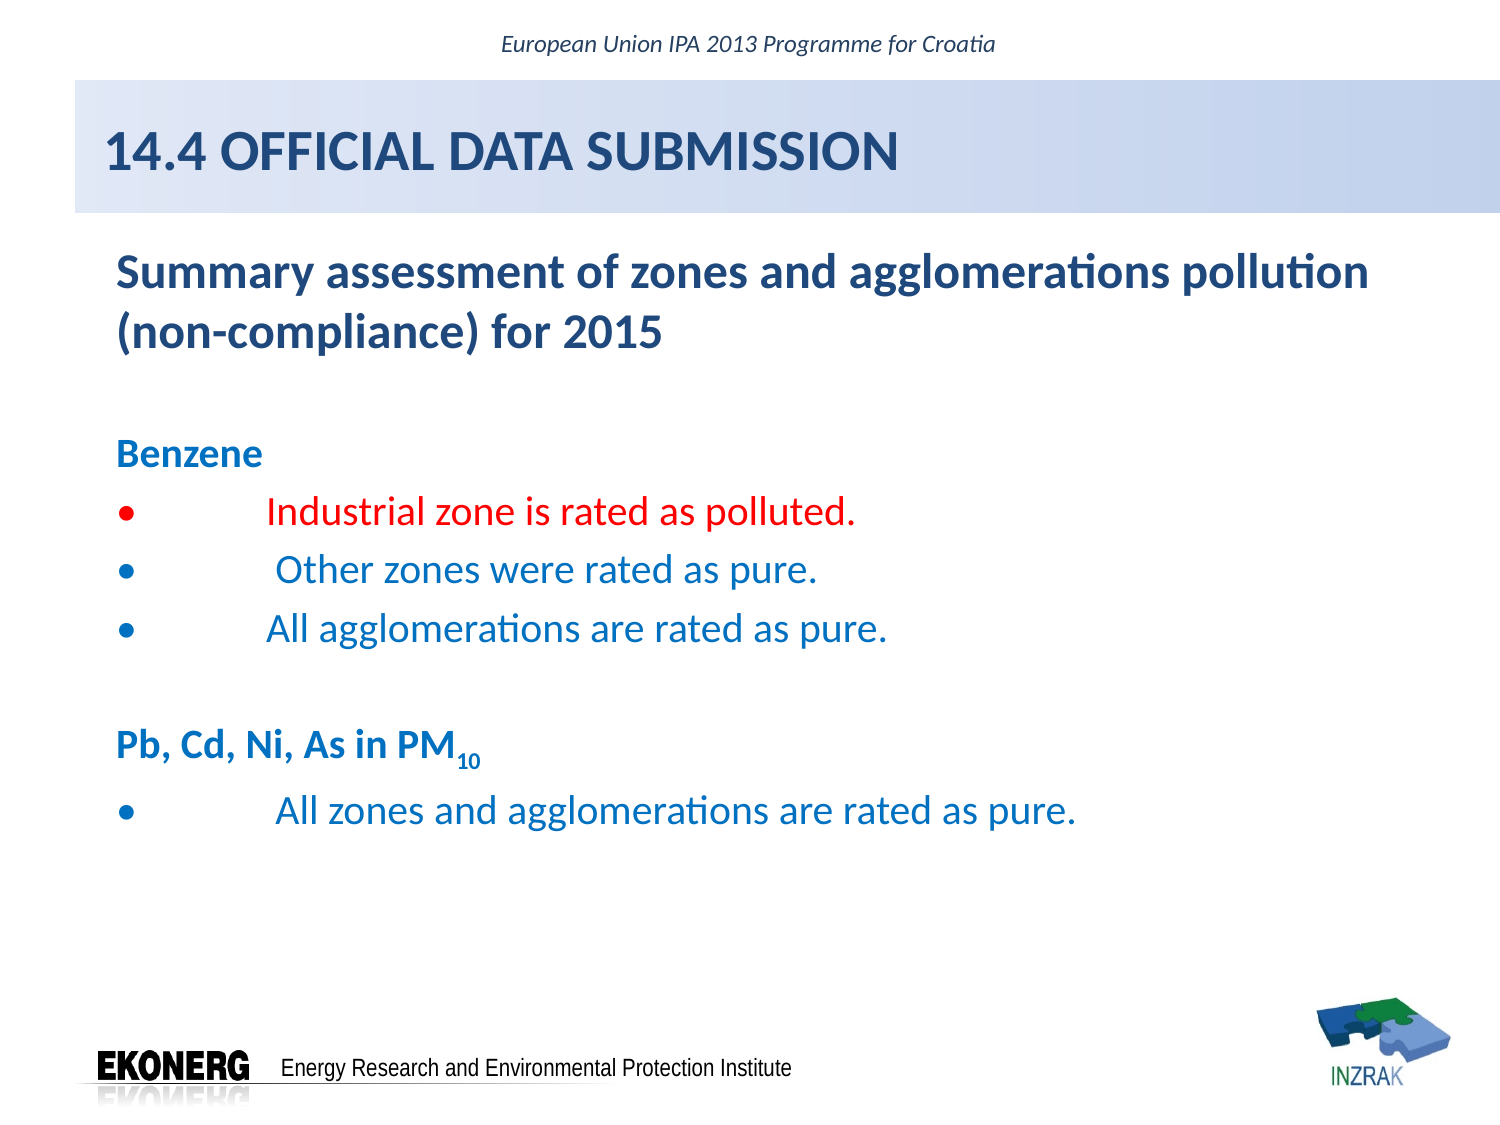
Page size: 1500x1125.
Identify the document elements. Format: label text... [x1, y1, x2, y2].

title 14.4 OFFICIAL DATA SUBMISSION [75, 80, 1500, 213]
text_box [61, 1038, 636, 1112]
text_box Summary assessment of zones and agglomerations pollution (non-compliance) for 2015 Benzene • Industrial zone is rated as polluted. • Other zones were rated as pure. • All agglomerations are rated as pure. Pb, Cd, Ni, As in PM10 • All zones and agglomerations are rated as pure. [26, 231, 1471, 1021]
picture [1315, 996, 1451, 1093]
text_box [72, 1043, 812, 1112]
text_box European Union IPA 2013 Programme for Croatia [0, 23, 1498, 71]
